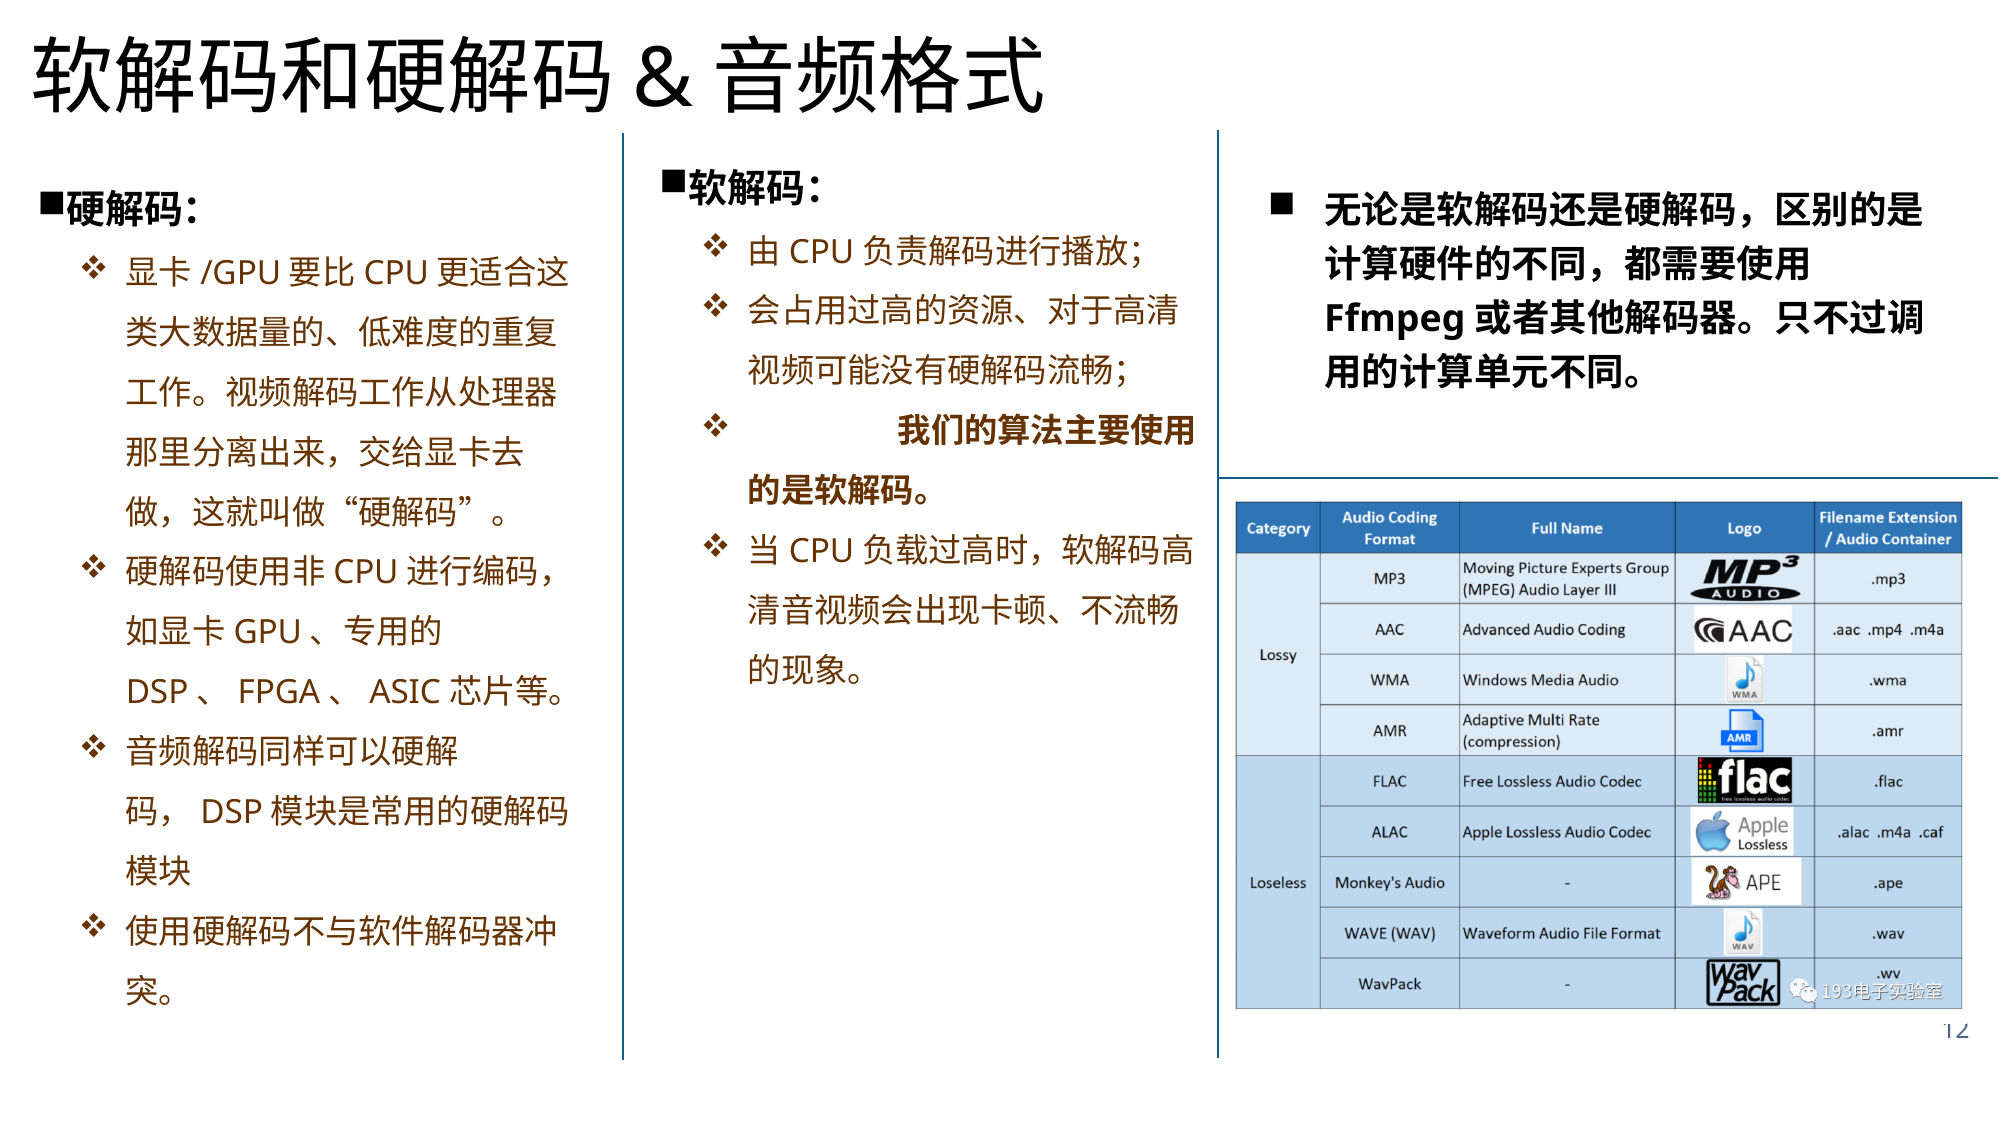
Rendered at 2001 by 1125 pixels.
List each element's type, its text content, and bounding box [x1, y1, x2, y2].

text_box 无论是软解码还是硬解码，区别的是计算硬件的不同，都需要使用Ffmpeg或者其他解码器。只不过调用的计算单元不同。 [1248, 170, 1941, 441]
text_box 硬解码： 显卡/GPU要比CPU更适合这类大数据量的、低难度的重复工作。视频解码工作从处理器那里分离出来，交给显卡去做，这就叫做“硬解码”。 硬解码使用非CPU进行编码，如显卡GPU、专用的DSP、FPGA、ASIC芯片等。 音频解码同样可以硬解码，DSP模块是常用的硬解码模块 使用硬解码不与软件解码器冲突。 [22, 154, 601, 979]
text_box 12 [1534, 1000, 1985, 1061]
text_box 软解码： 由CPU负责解码进行播放； 会占用过高的资源、对于高清视频可能没有硬解码流畅； 我们的算法主要使用的是软解码。 当CPU负载过高时，软解码高清音视频会出现卡顿、不流畅的现象。 [644, 132, 1217, 714]
title 软解码和硬解码&音频格式 [15, 27, 1985, 133]
picture [1230, 488, 1967, 1024]
